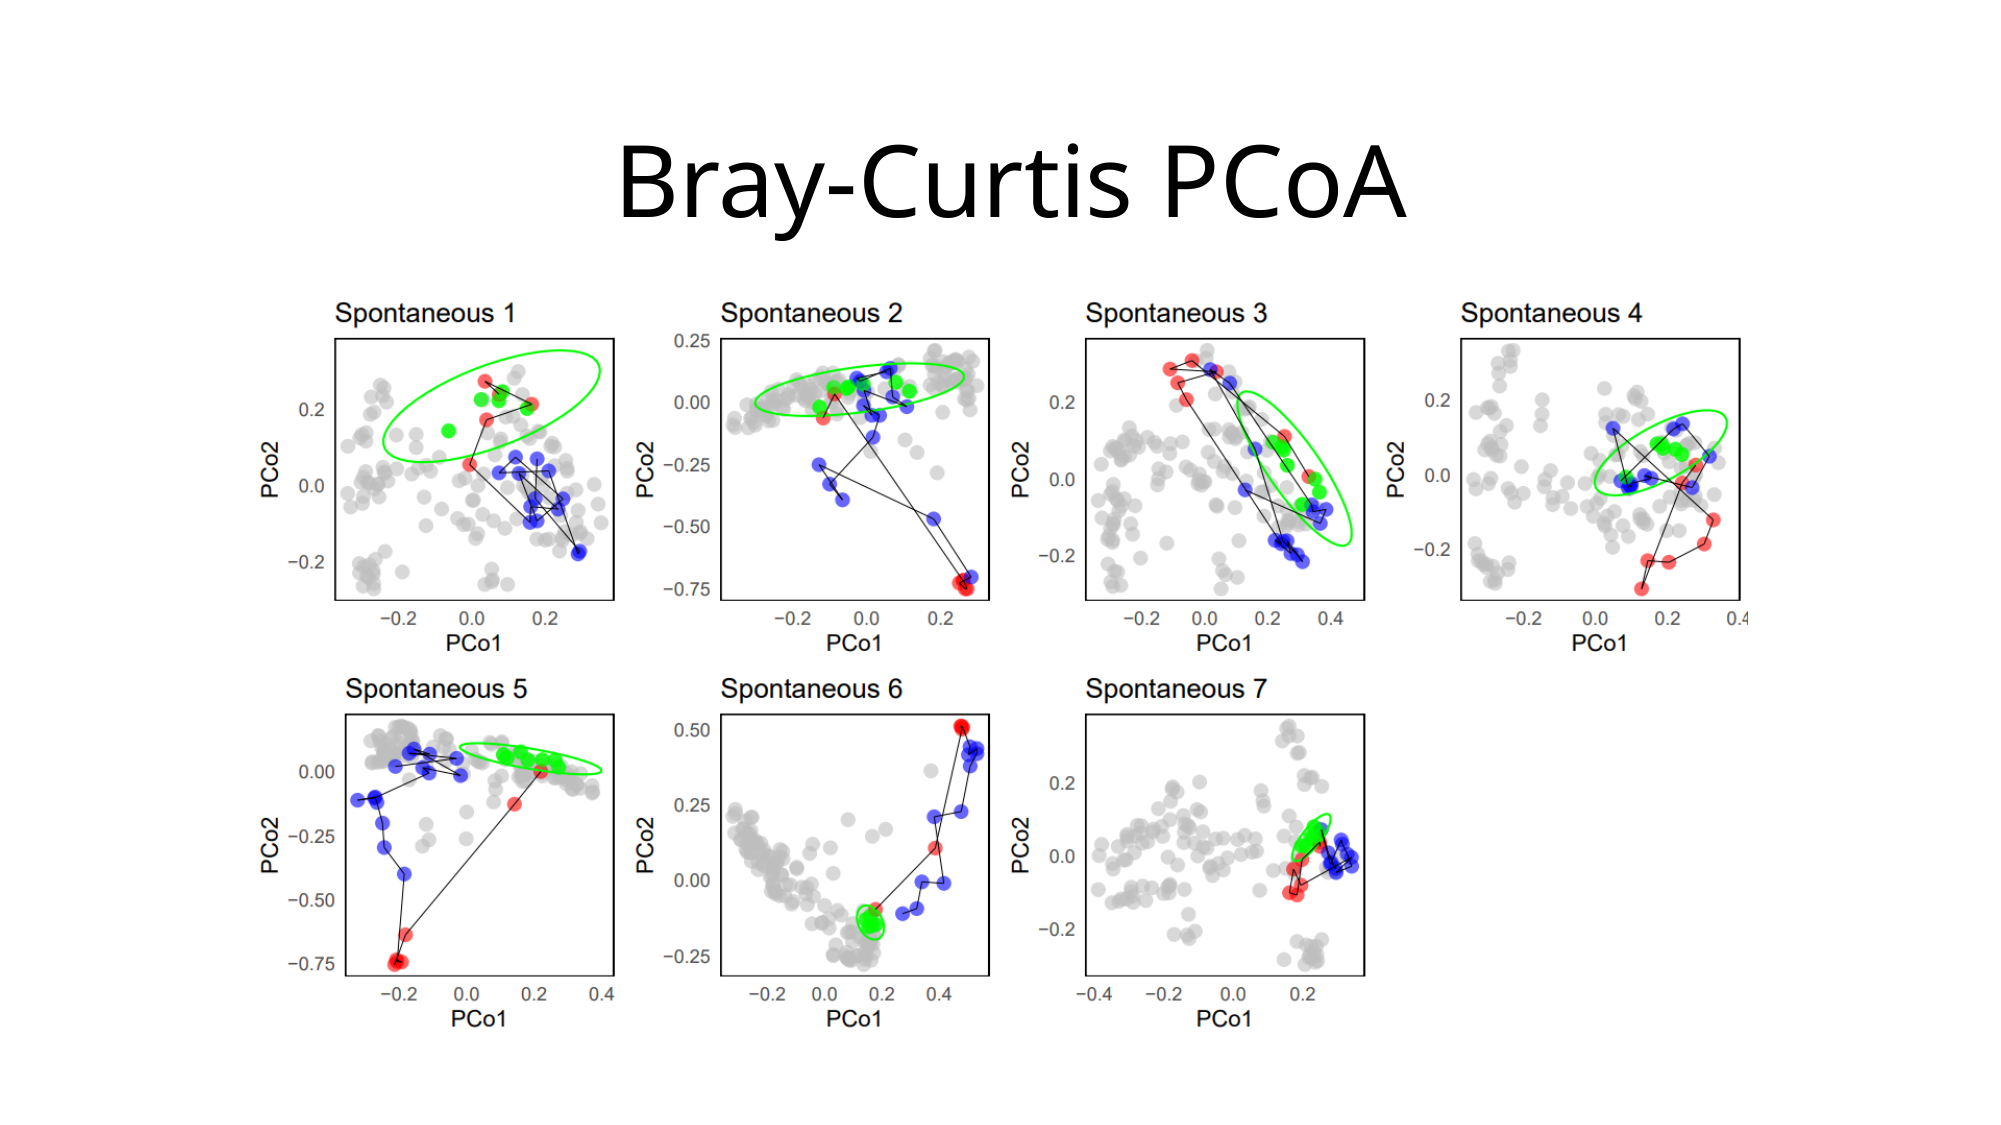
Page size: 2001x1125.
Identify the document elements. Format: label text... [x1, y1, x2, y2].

picture [252, 293, 1748, 1036]
text_box Bray-Curtis PCoA [600, 109, 1600, 245]
